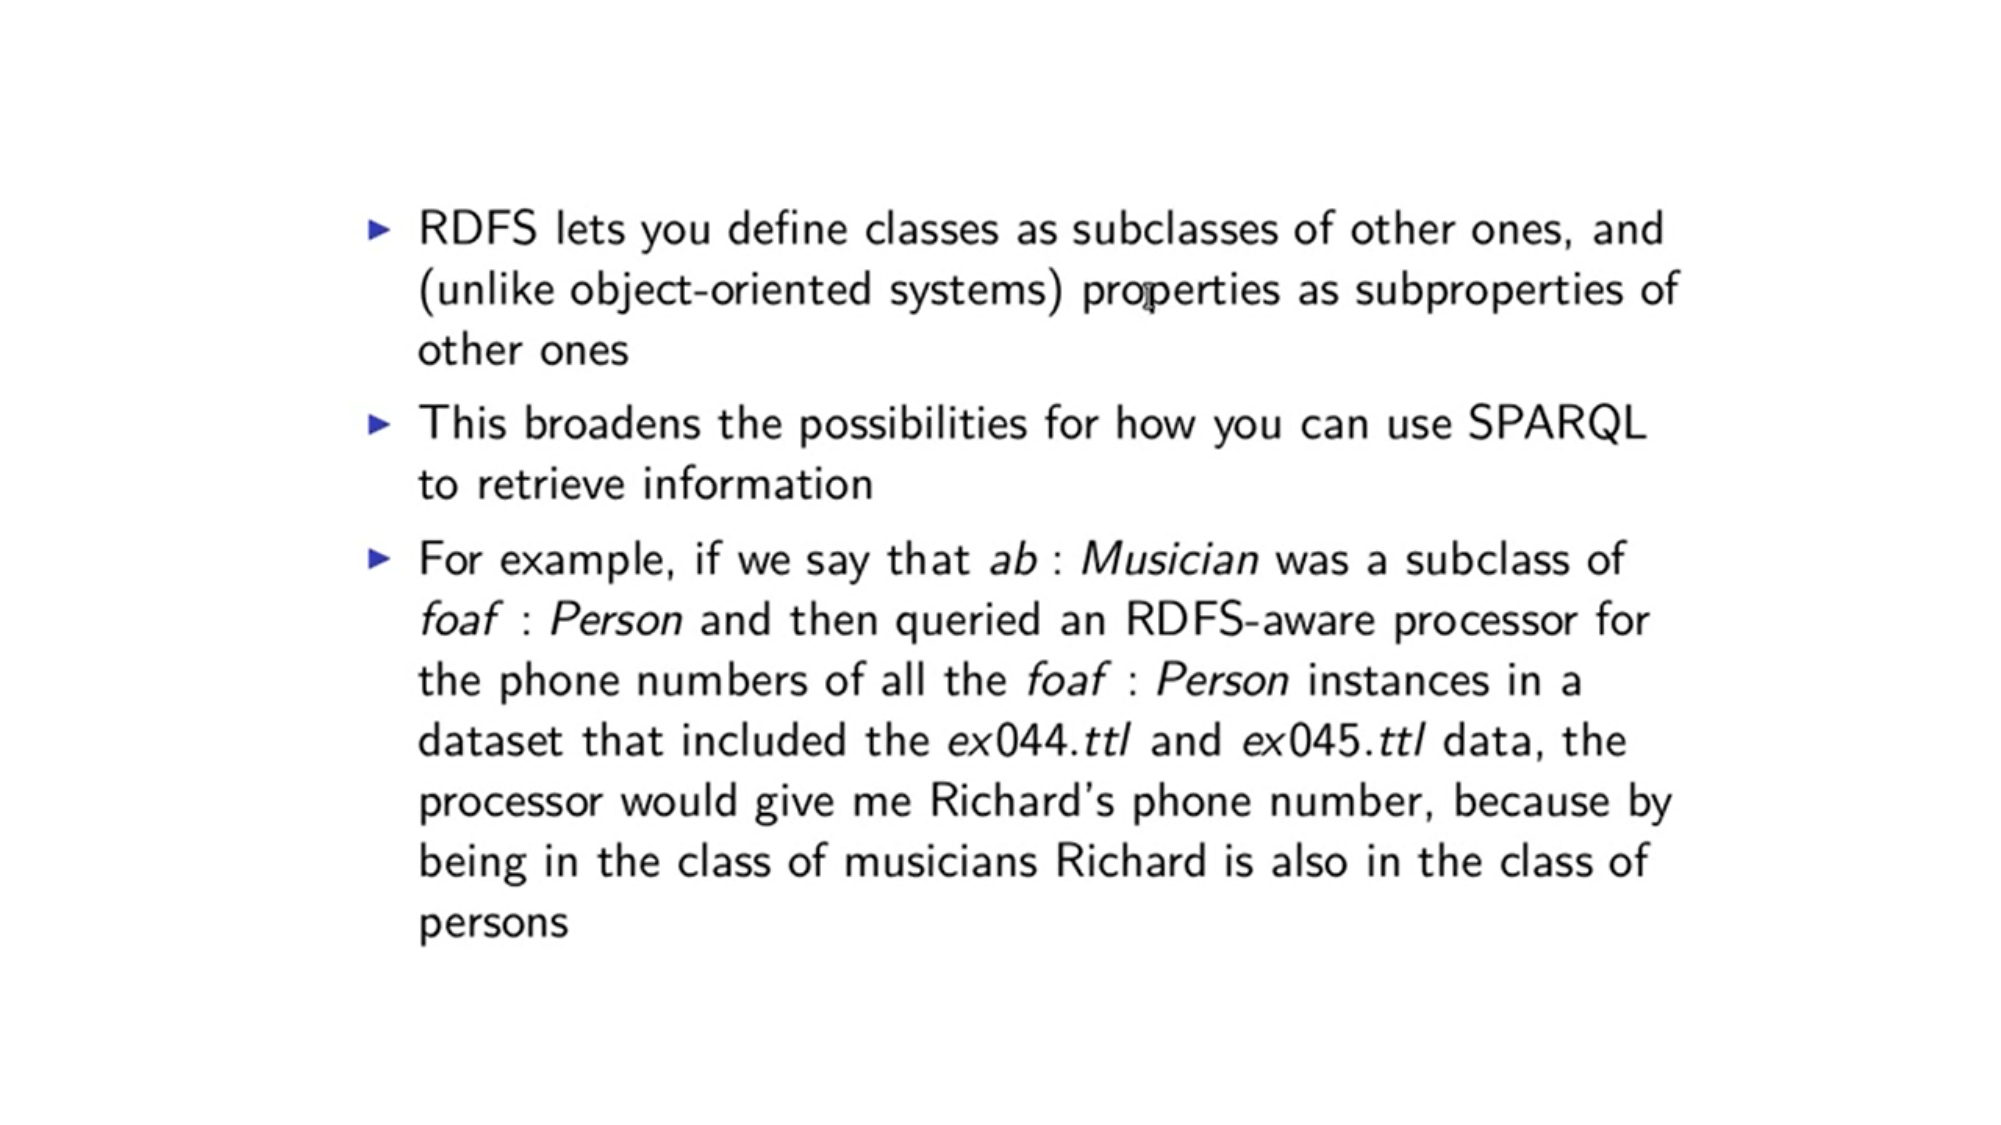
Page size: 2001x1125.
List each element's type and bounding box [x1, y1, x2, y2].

picture [302, 146, 1698, 979]
